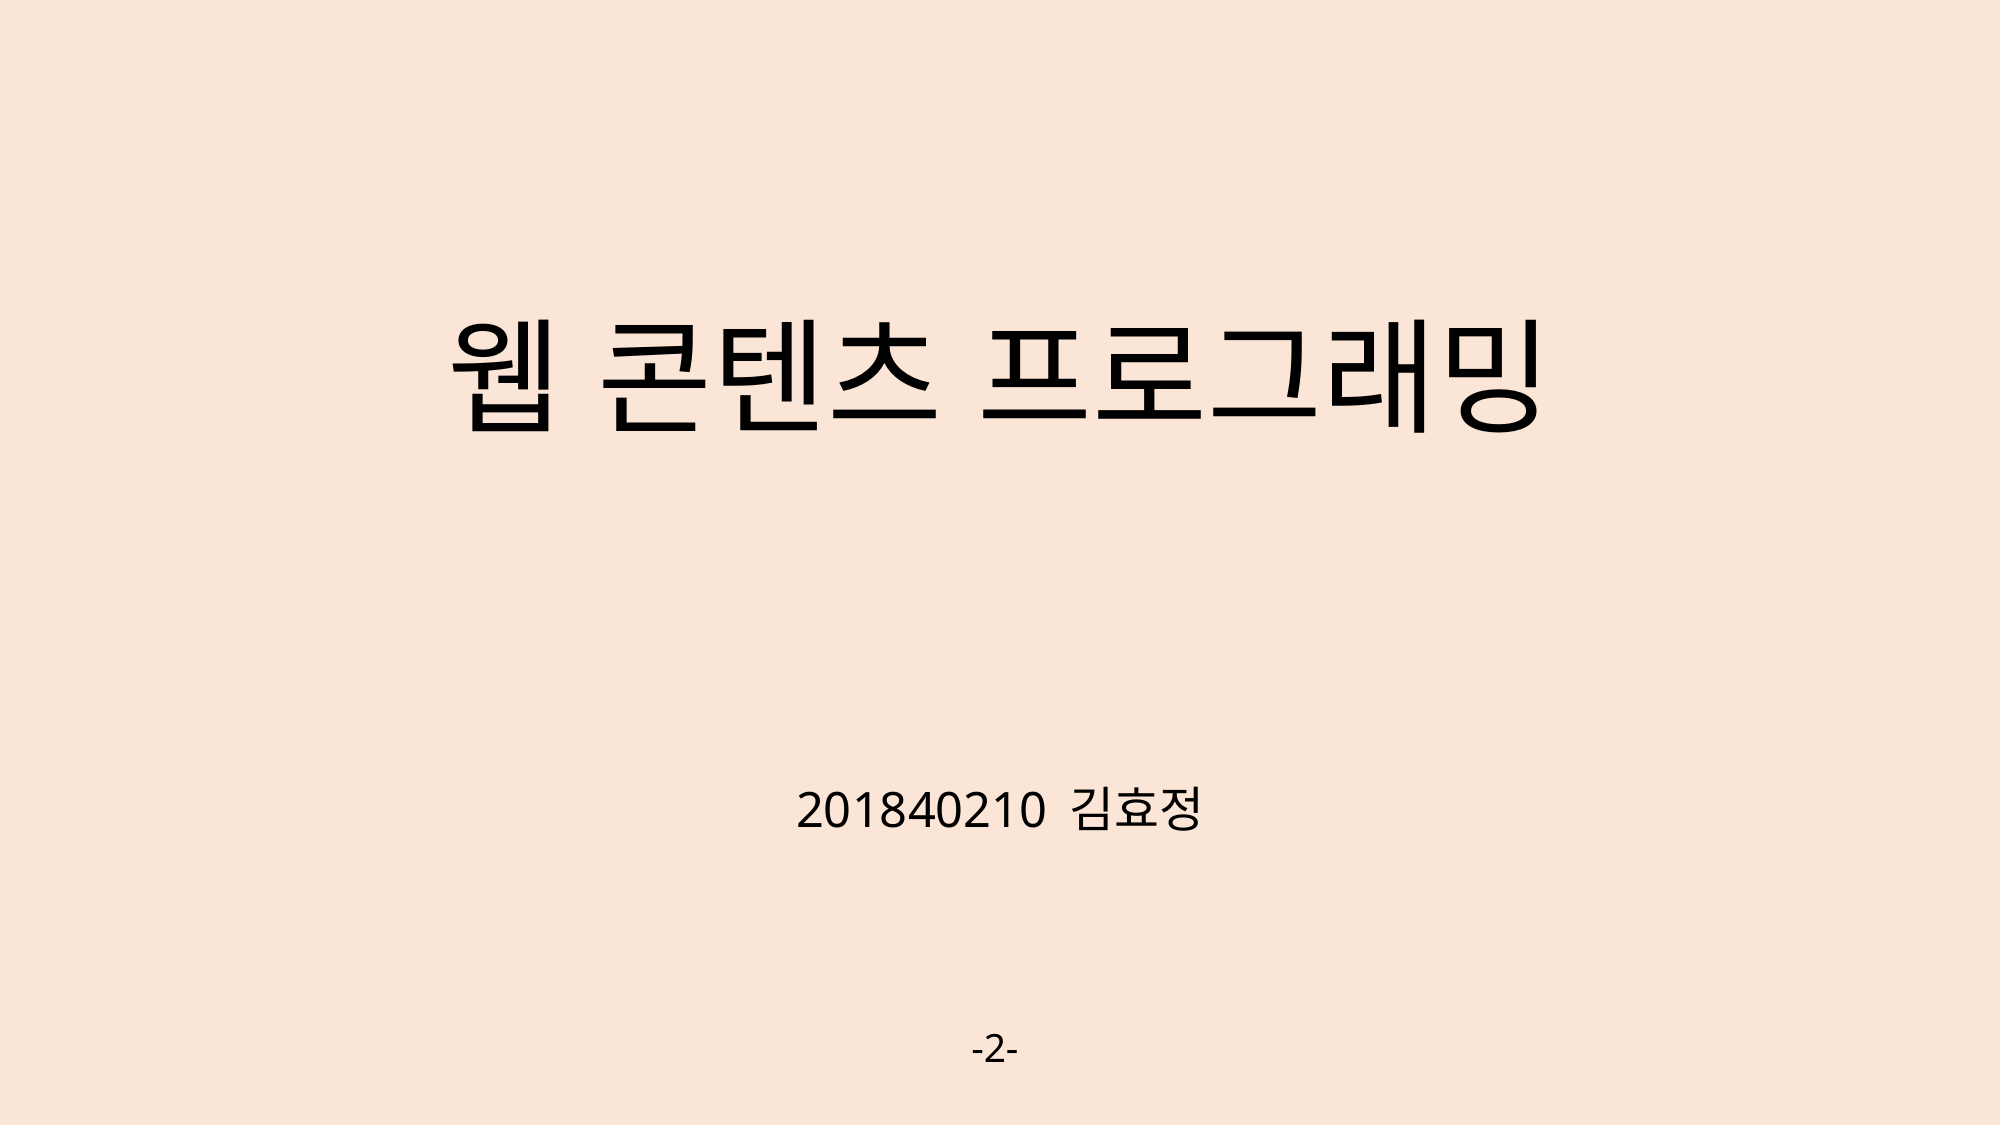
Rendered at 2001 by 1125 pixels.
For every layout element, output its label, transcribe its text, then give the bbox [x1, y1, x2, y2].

title 웹 콘텐츠 프로그래밍 [249, 66, 1750, 459]
subtitle 201840210 김효정 -2- [249, 777, 1750, 1079]
